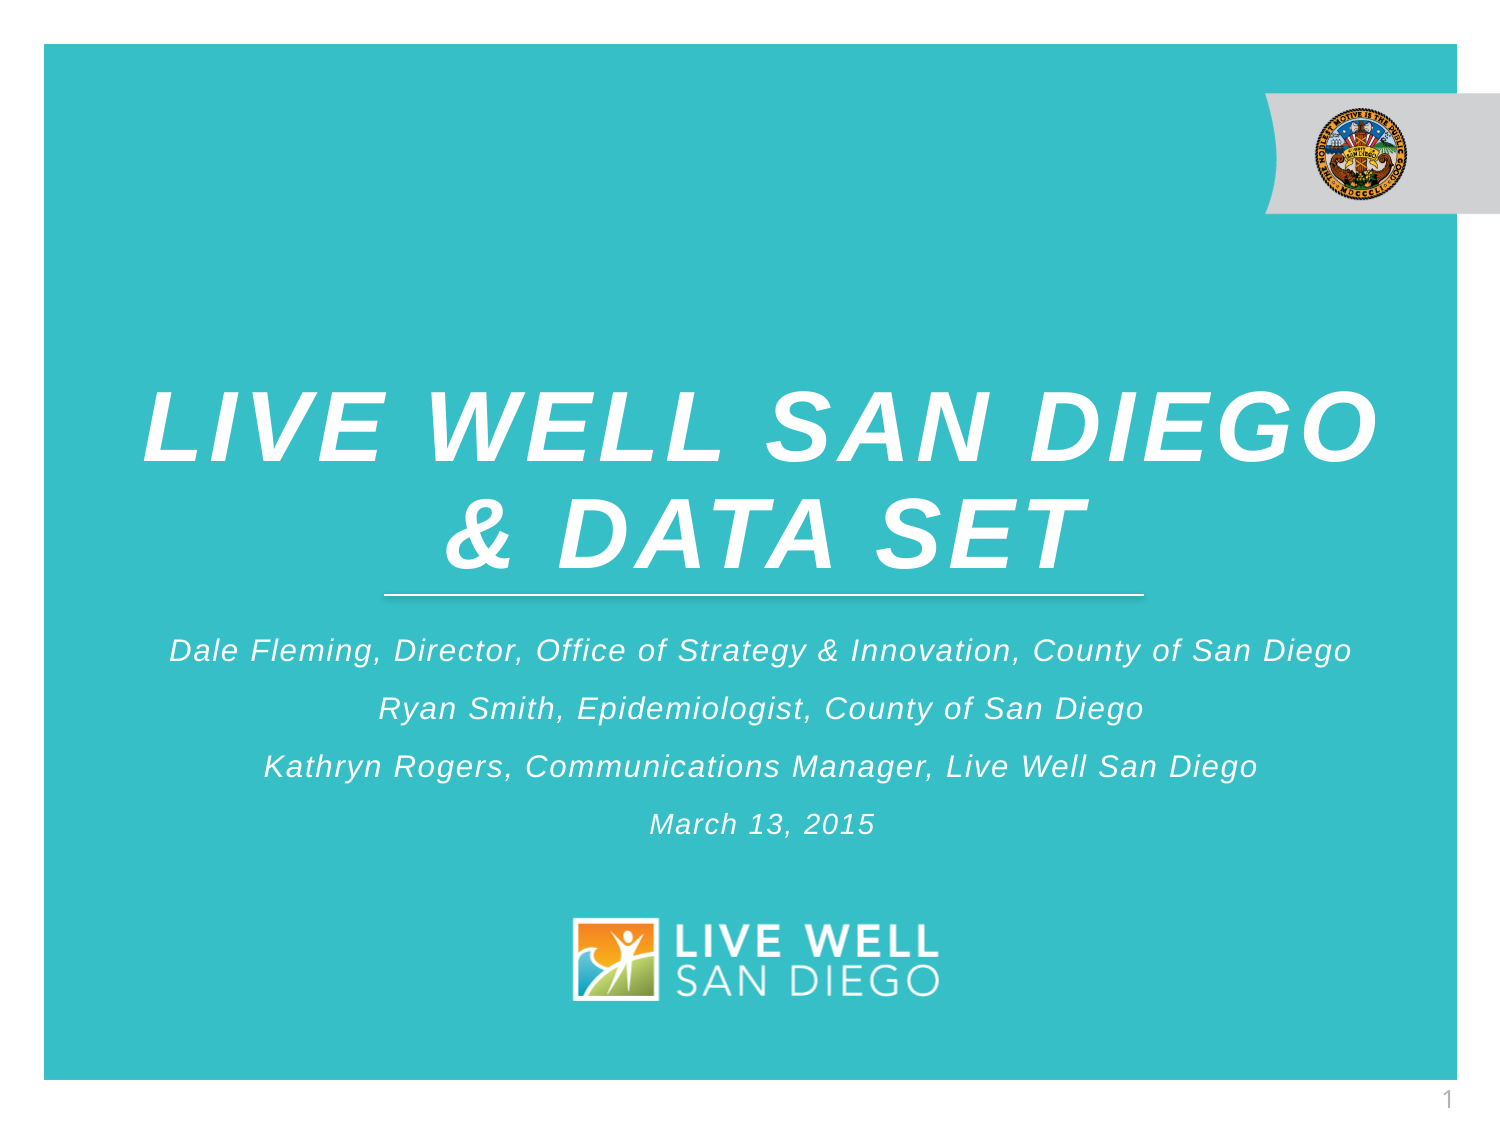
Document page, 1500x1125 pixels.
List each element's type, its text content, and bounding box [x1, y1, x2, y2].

title Live Well San Diego & Data Set [126, 349, 1402, 591]
subtitle Dale Fleming, Director, Office of Strategy & Innovation, County of San Diego Ryan Smith, Epidemiologist, County of San Diego Kathryn Rogers, Communications Manager, Live Well San Diego March 13, 2015 [150, 630, 1374, 893]
picture [0, 0, 1500, 1125]
slide_number 1 [1105, 1070, 1456, 1125]
